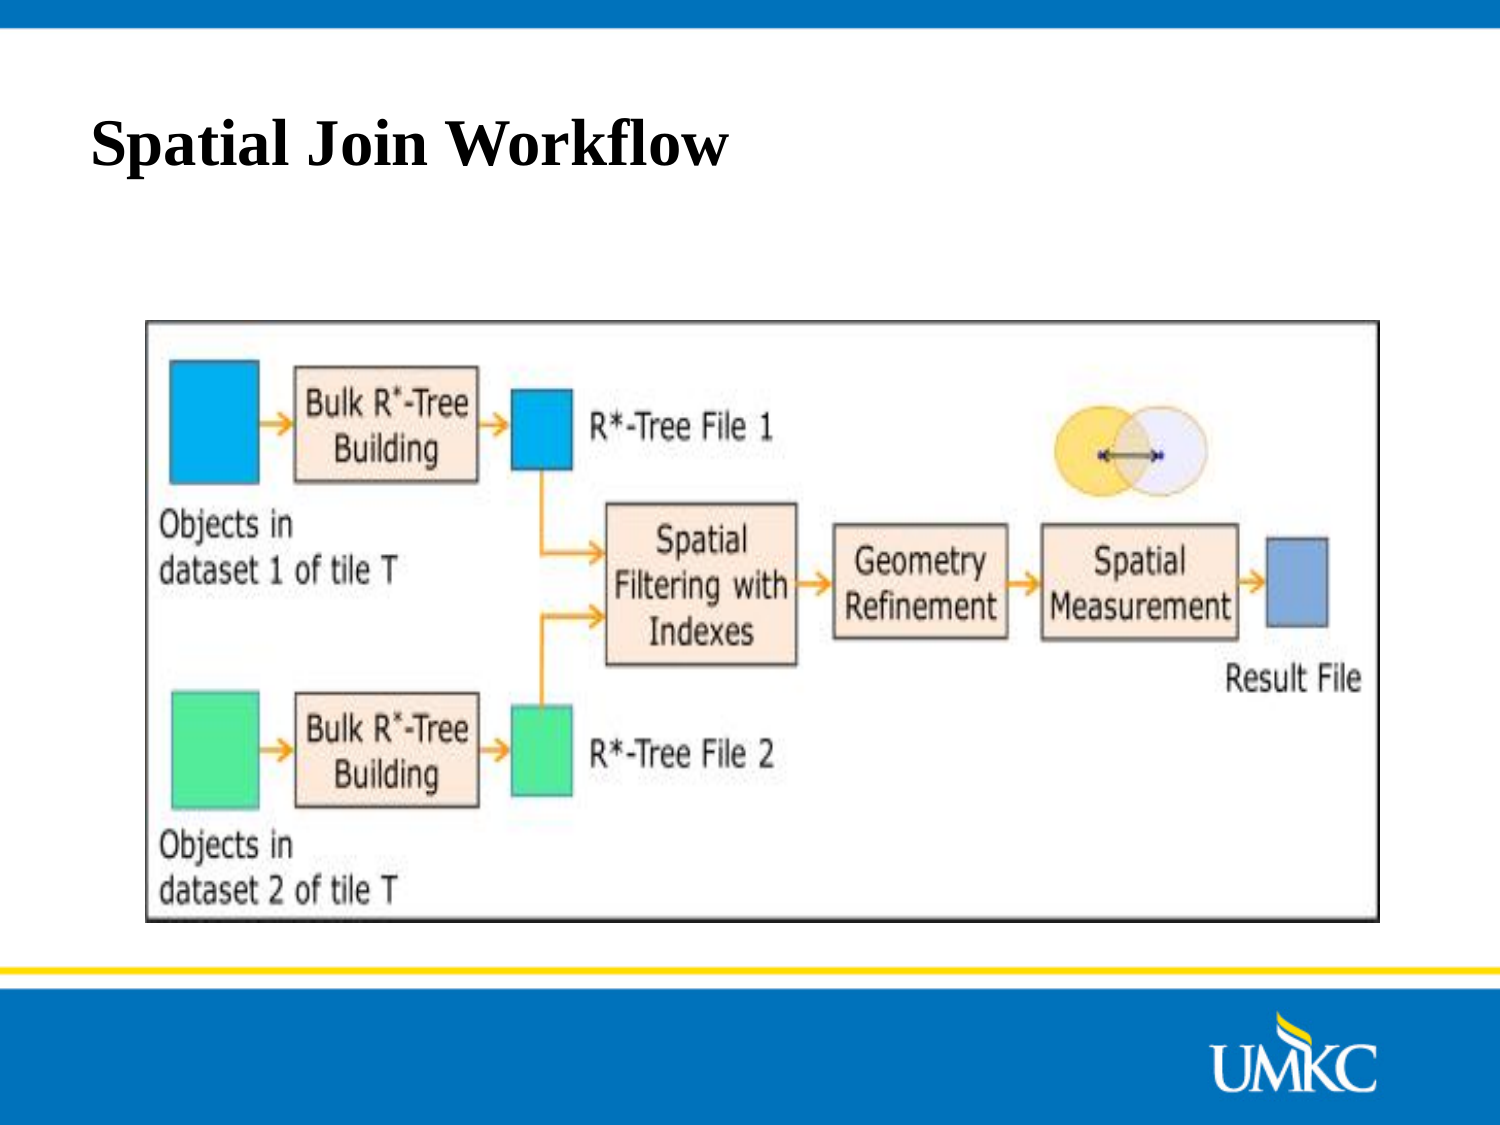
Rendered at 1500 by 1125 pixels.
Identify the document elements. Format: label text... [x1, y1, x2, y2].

title Spatial Join Workflow [75, 45, 1425, 233]
picture [0, 0, 1500, 1125]
